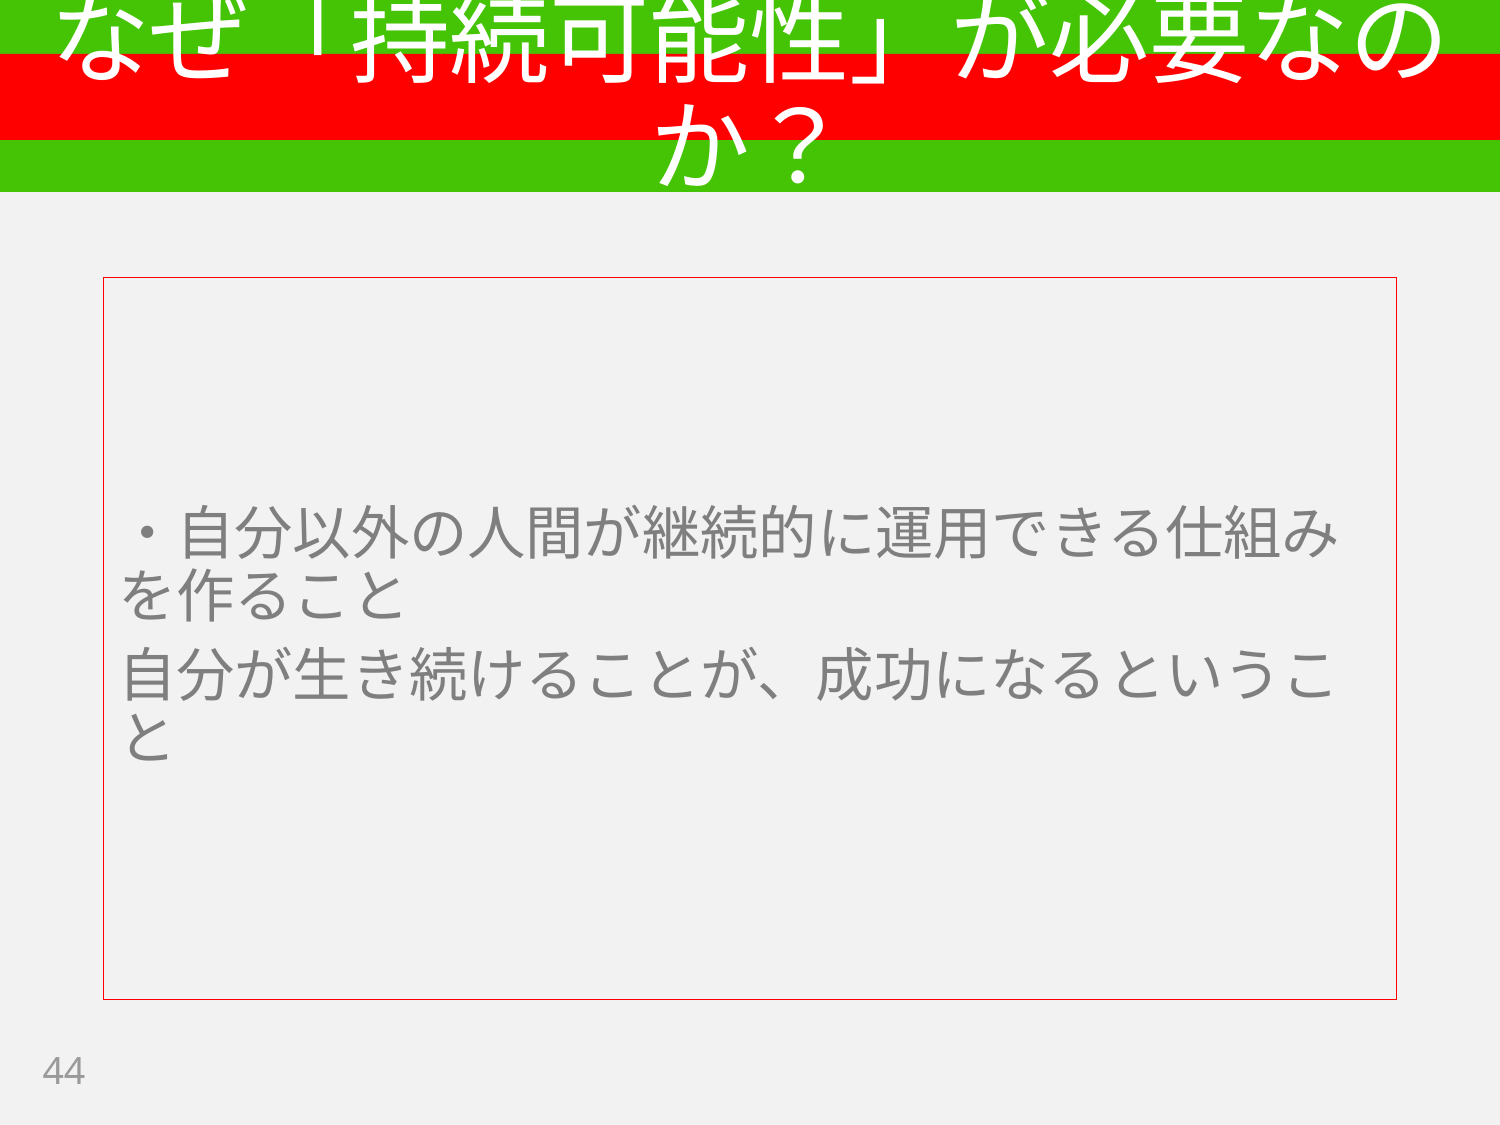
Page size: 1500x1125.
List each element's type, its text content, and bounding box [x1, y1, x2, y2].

list ・自分以外の人間が継続的に運用できる仕組みを作ること 自分が生き続けることが、成功になるということ [103, 277, 1397, 1000]
title なぜ「持続可能性」が必要なのか？ [0, 53, 1500, 140]
slide_number 44 [27, 1042, 146, 1102]
